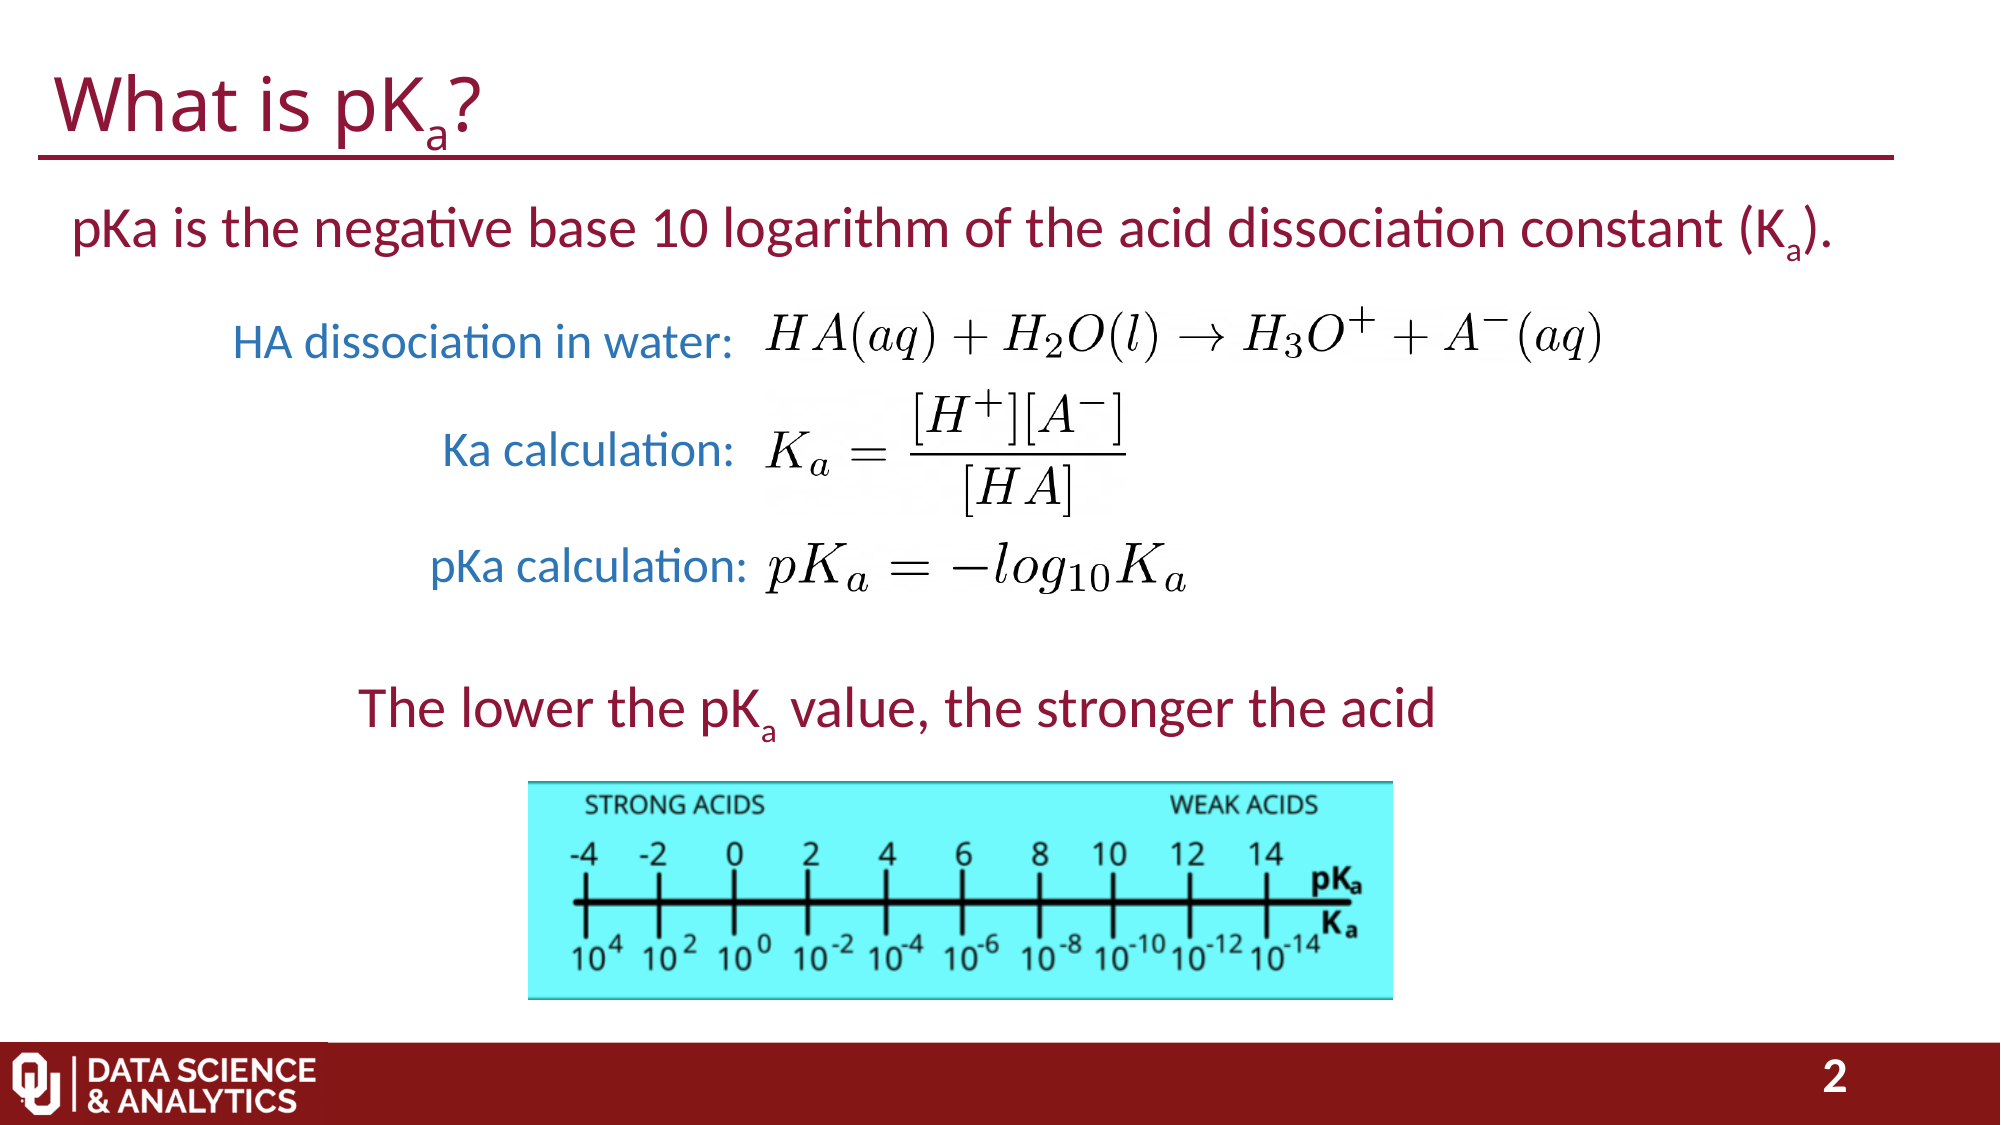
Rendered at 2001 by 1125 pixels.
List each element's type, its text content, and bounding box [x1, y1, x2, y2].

picture [528, 781, 1393, 1000]
picture [765, 389, 1126, 517]
text_box The lower the pKa value, the stronger the acid [344, 661, 1457, 757]
text_box pKa calculation: [414, 524, 764, 600]
picture [765, 306, 1600, 363]
text_box Ka calculation: [427, 409, 751, 484]
text_box HA dissociation in water: [217, 300, 750, 376]
text_box pKa is the negative base 10 logarithm of the acid dissociation constant (Ka). [56, 181, 1895, 277]
slide_number 2 [1412, 1042, 1863, 1103]
picture [0, 1042, 328, 1125]
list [765, 542, 1186, 594]
title What is pKa? [38, 26, 1763, 182]
